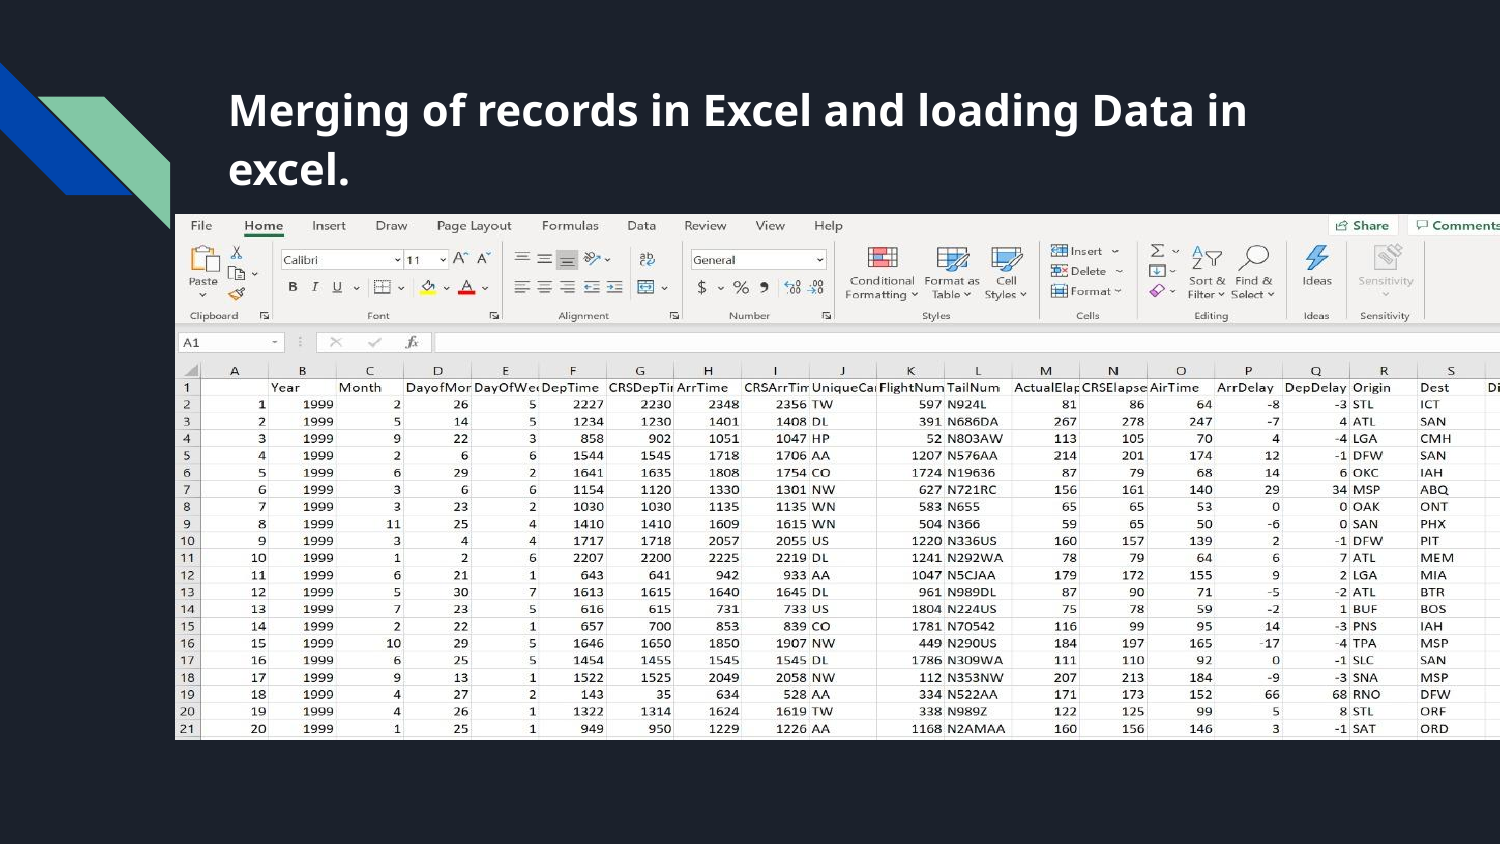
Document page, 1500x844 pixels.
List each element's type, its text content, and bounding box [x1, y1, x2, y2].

picture [174, 214, 1500, 740]
title Merging of records in Excel and loading Data in excel. [212, 64, 1368, 212]
